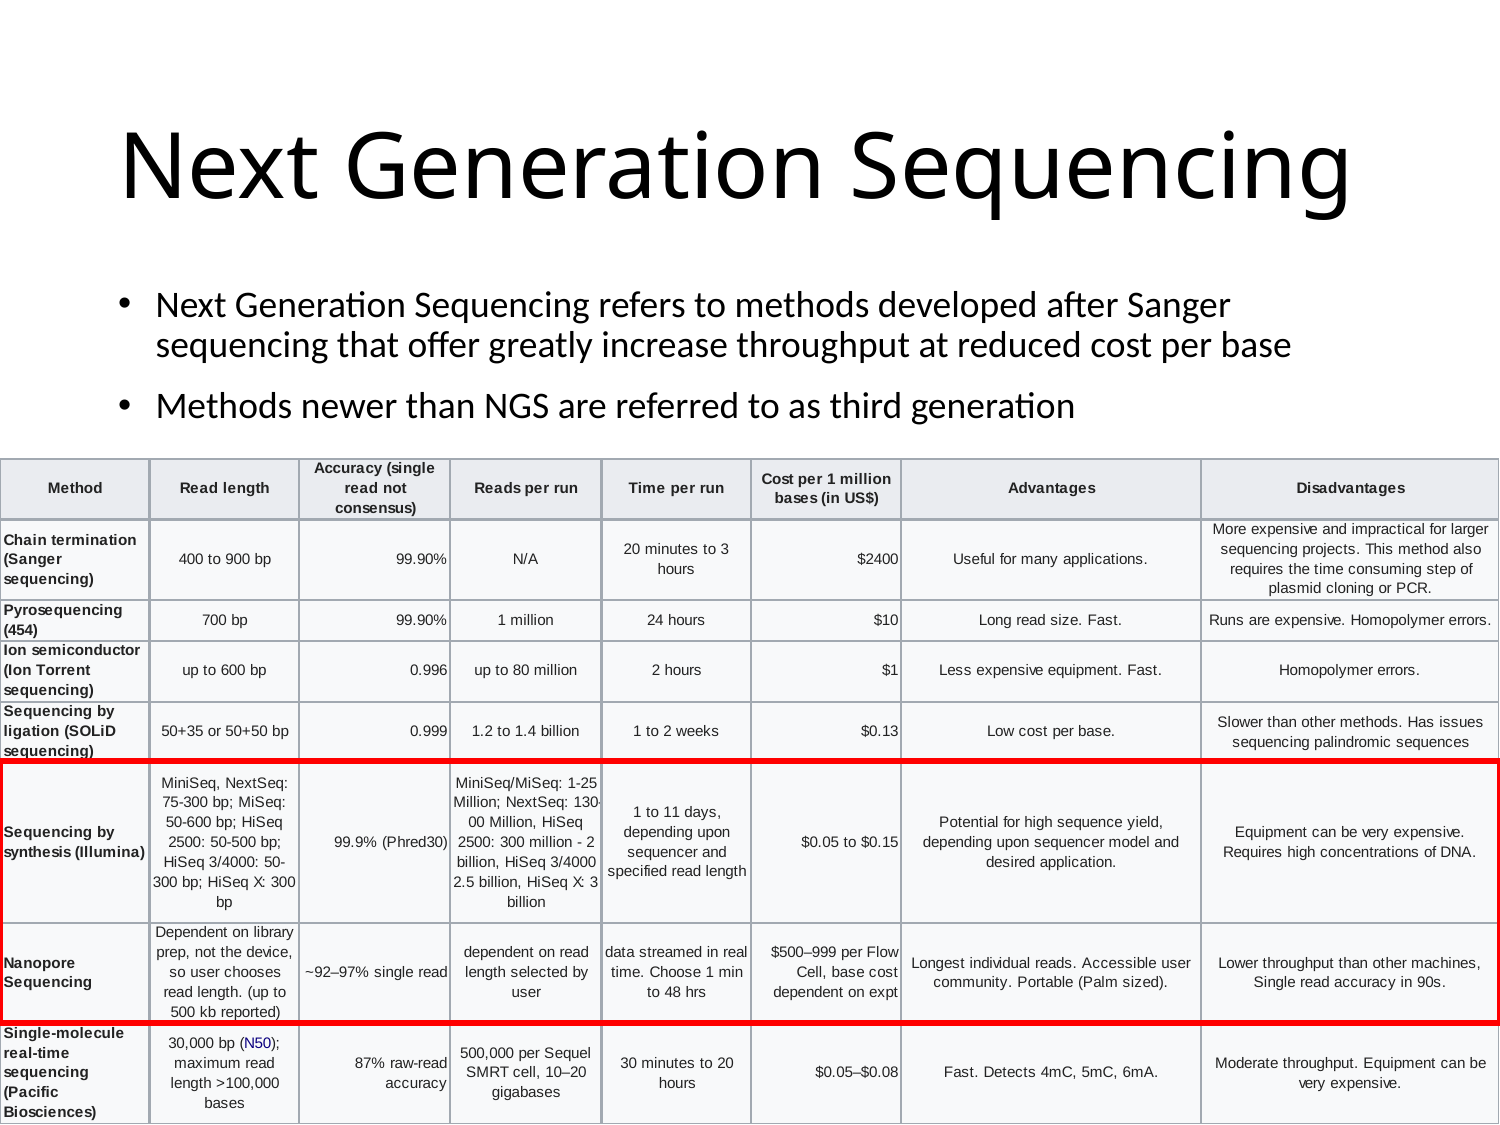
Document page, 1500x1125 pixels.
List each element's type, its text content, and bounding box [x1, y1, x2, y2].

list Next Generation Sequencing refers to methods developed after Sanger sequencing that offer greatly increase throughput at reduced cost per base Methods newer than NGS are referred to as third generation [103, 277, 1397, 458]
picture [0, 458, 1500, 1125]
title Next Generation Sequencing [103, 59, 1397, 277]
